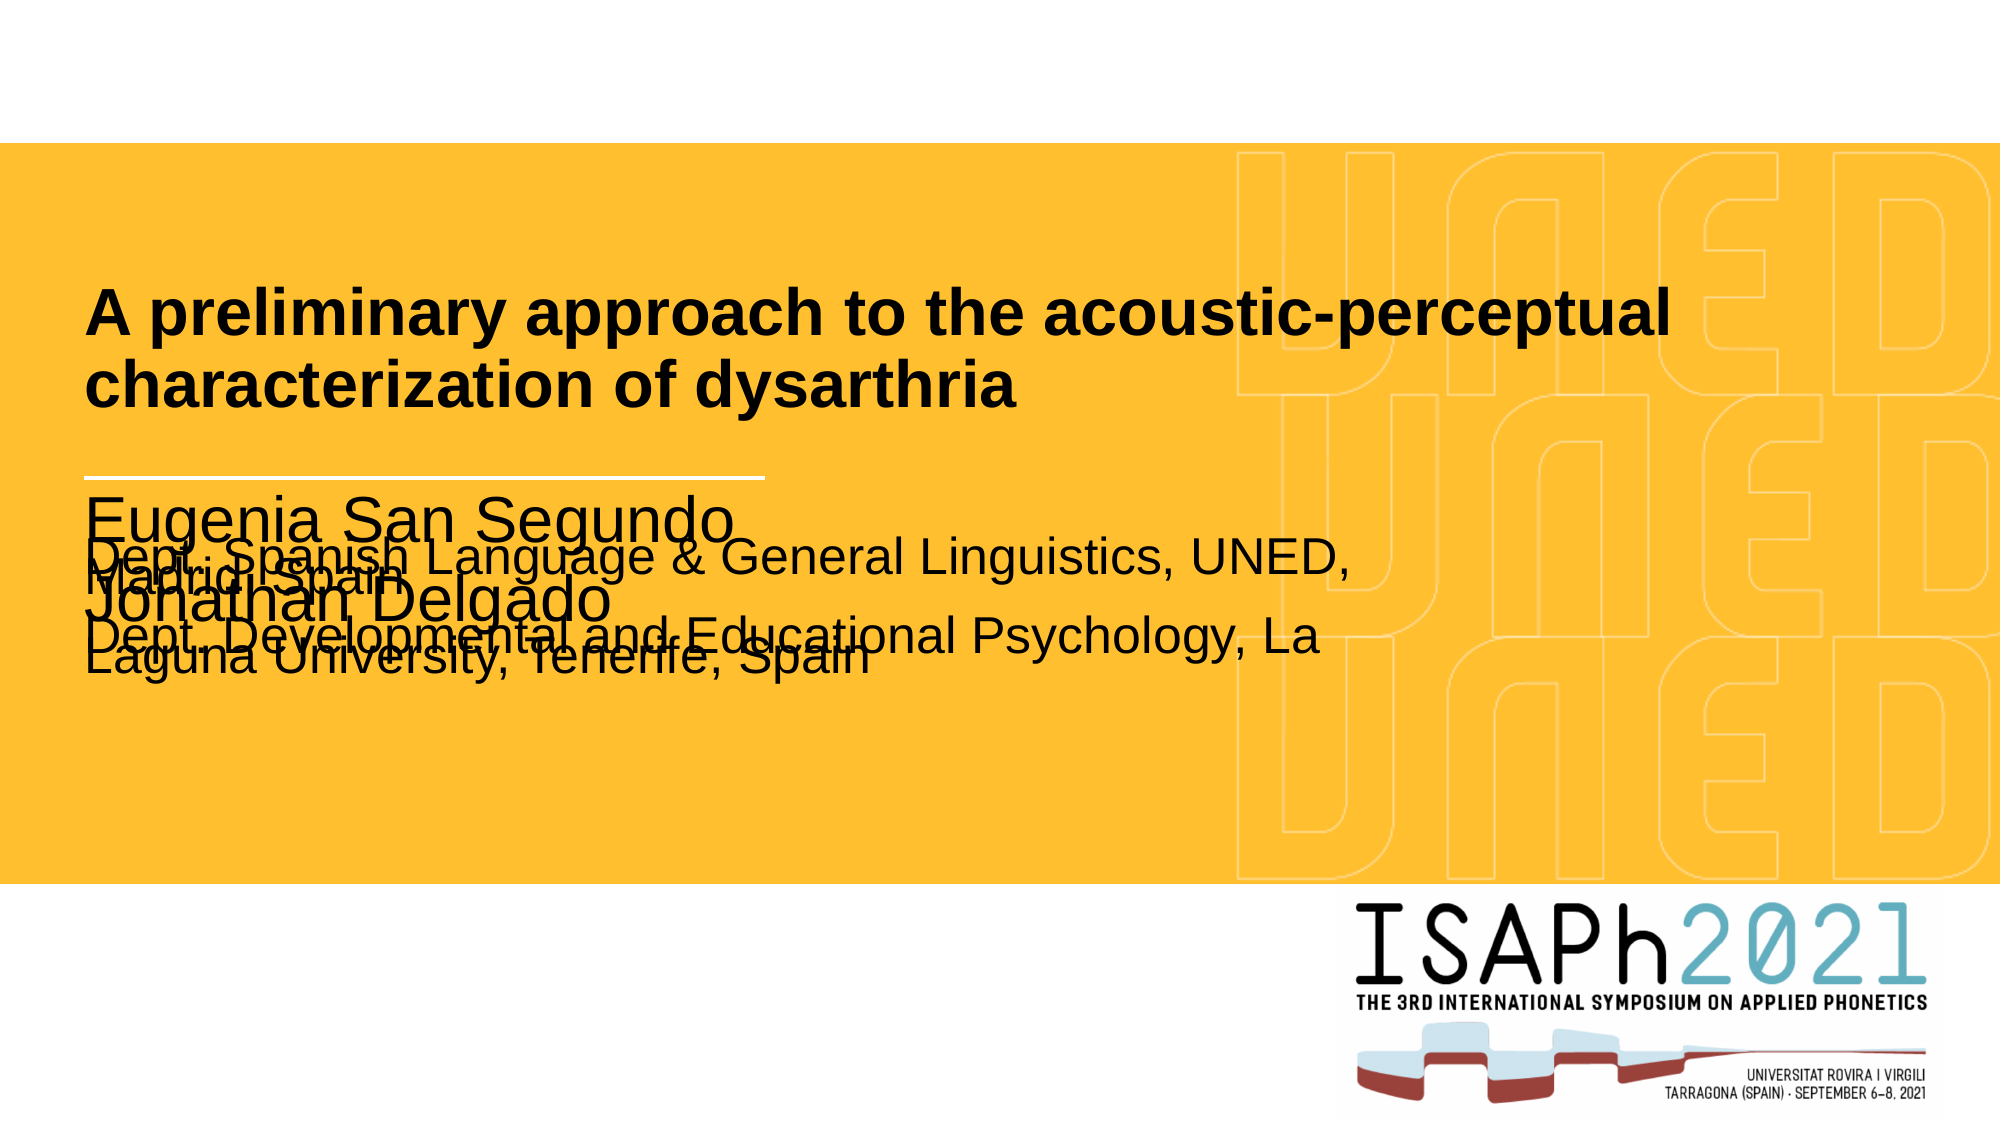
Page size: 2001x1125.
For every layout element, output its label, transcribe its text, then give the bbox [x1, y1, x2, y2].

picture [0, 143, 2000, 884]
subtitle Eugenia San Segundo Dept. Spanish Language & General Linguistics, UNED, Madrid, Spain Jonathan Delgado Dept. Developmental and Educational Psychology, La Laguna University, Tenerife, Spain [84, 413, 1446, 685]
picture [1337, 886, 1945, 1125]
title A preliminary approach to the acoustic-perceptual characterization of dysarthria [84, 181, 1830, 422]
